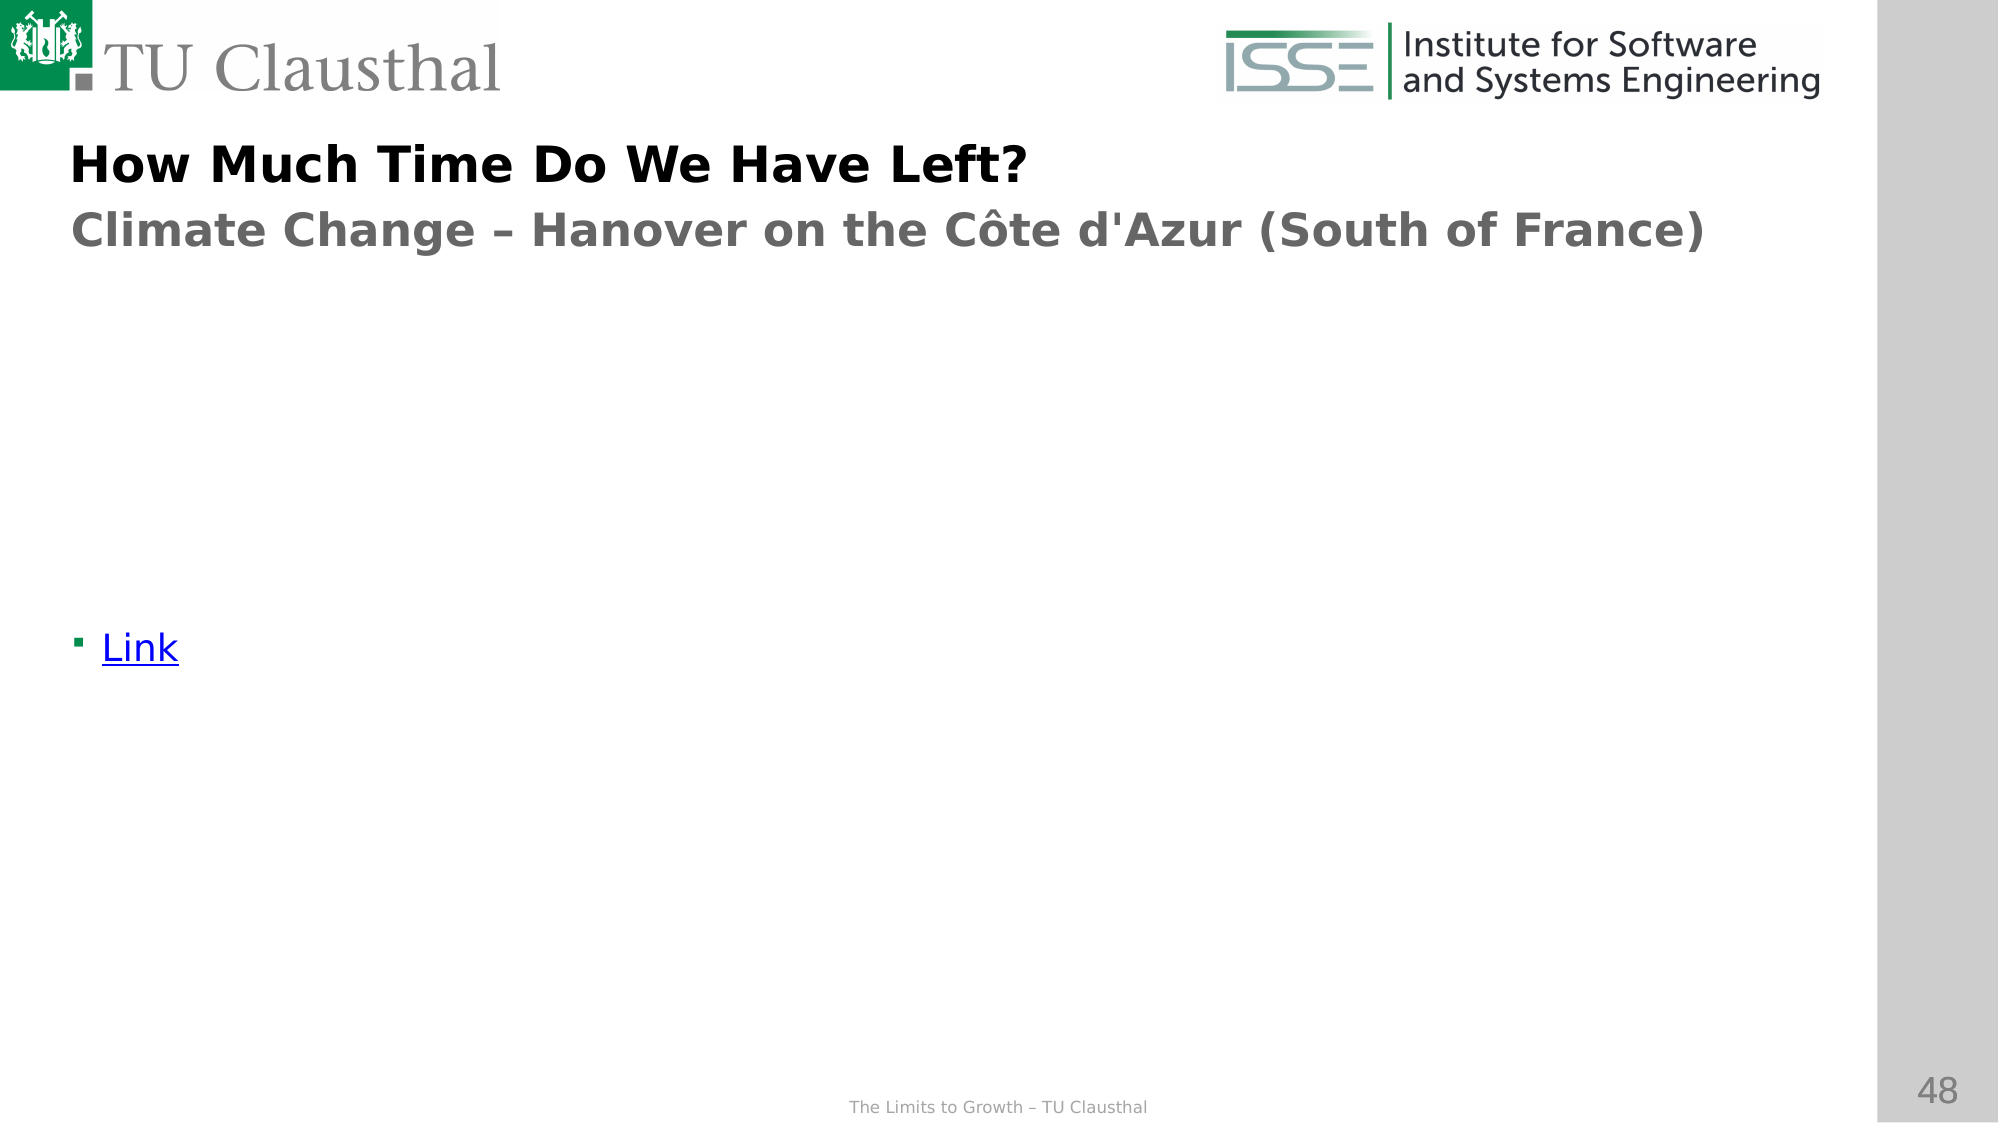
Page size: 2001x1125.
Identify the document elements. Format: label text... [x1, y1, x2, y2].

text_box How Much Time Do We Have Left? [54, 125, 1817, 206]
text_box Climate Change – Hanover on the Côte d'Azur (South of France) [70, 188, 1769, 269]
picture [1218, 22, 1825, 106]
text_box Link [54, 207, 1817, 1033]
picture [0, 0, 500, 91]
